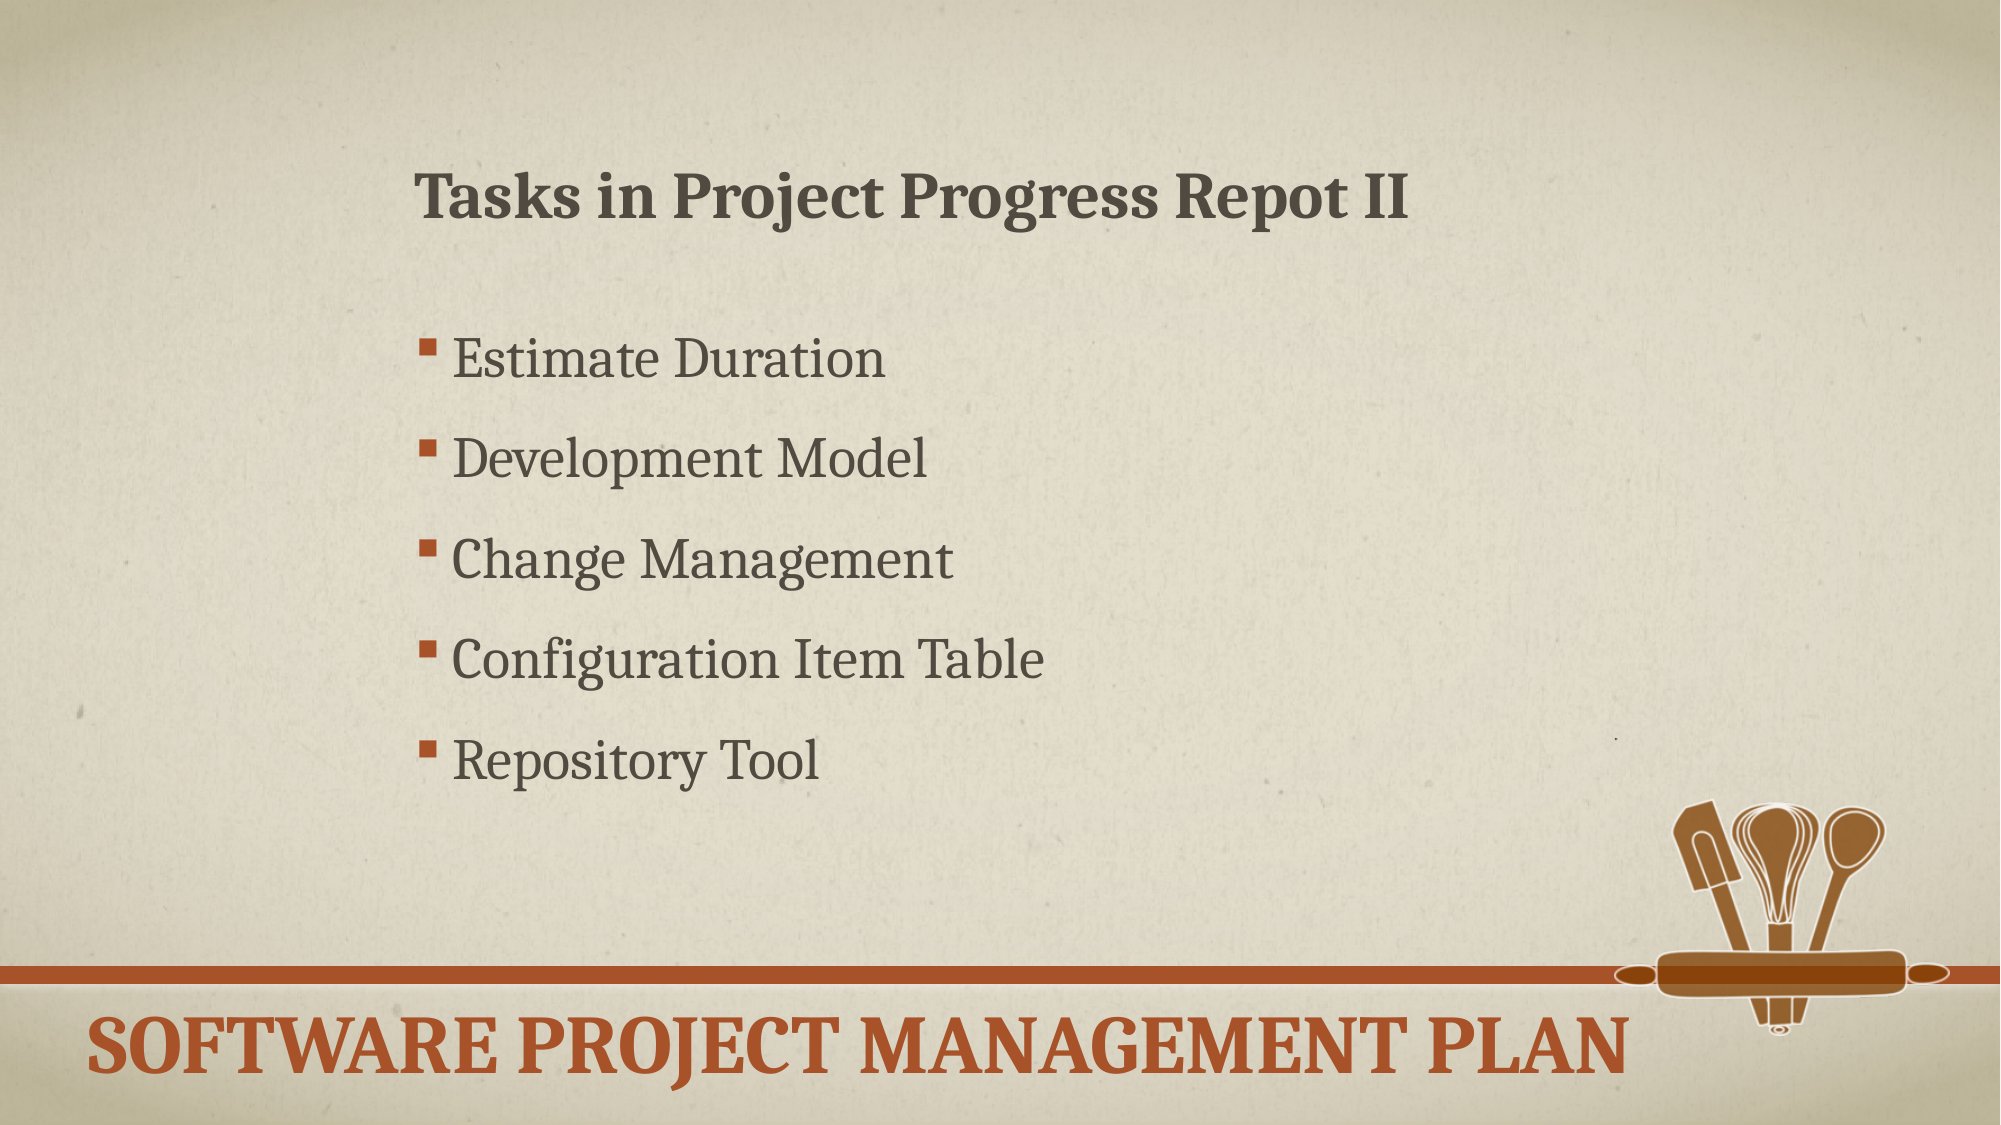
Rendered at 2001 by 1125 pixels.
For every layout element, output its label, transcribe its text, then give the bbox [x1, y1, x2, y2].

text_box Software project management plan [73, 994, 1712, 1094]
picture [0, 0, 2001, 1125]
text_box Tasks in Project Progress Repot II Estimate Duration Development Model Change Management Configuration Item Table Repository Tool [392, 144, 1544, 909]
